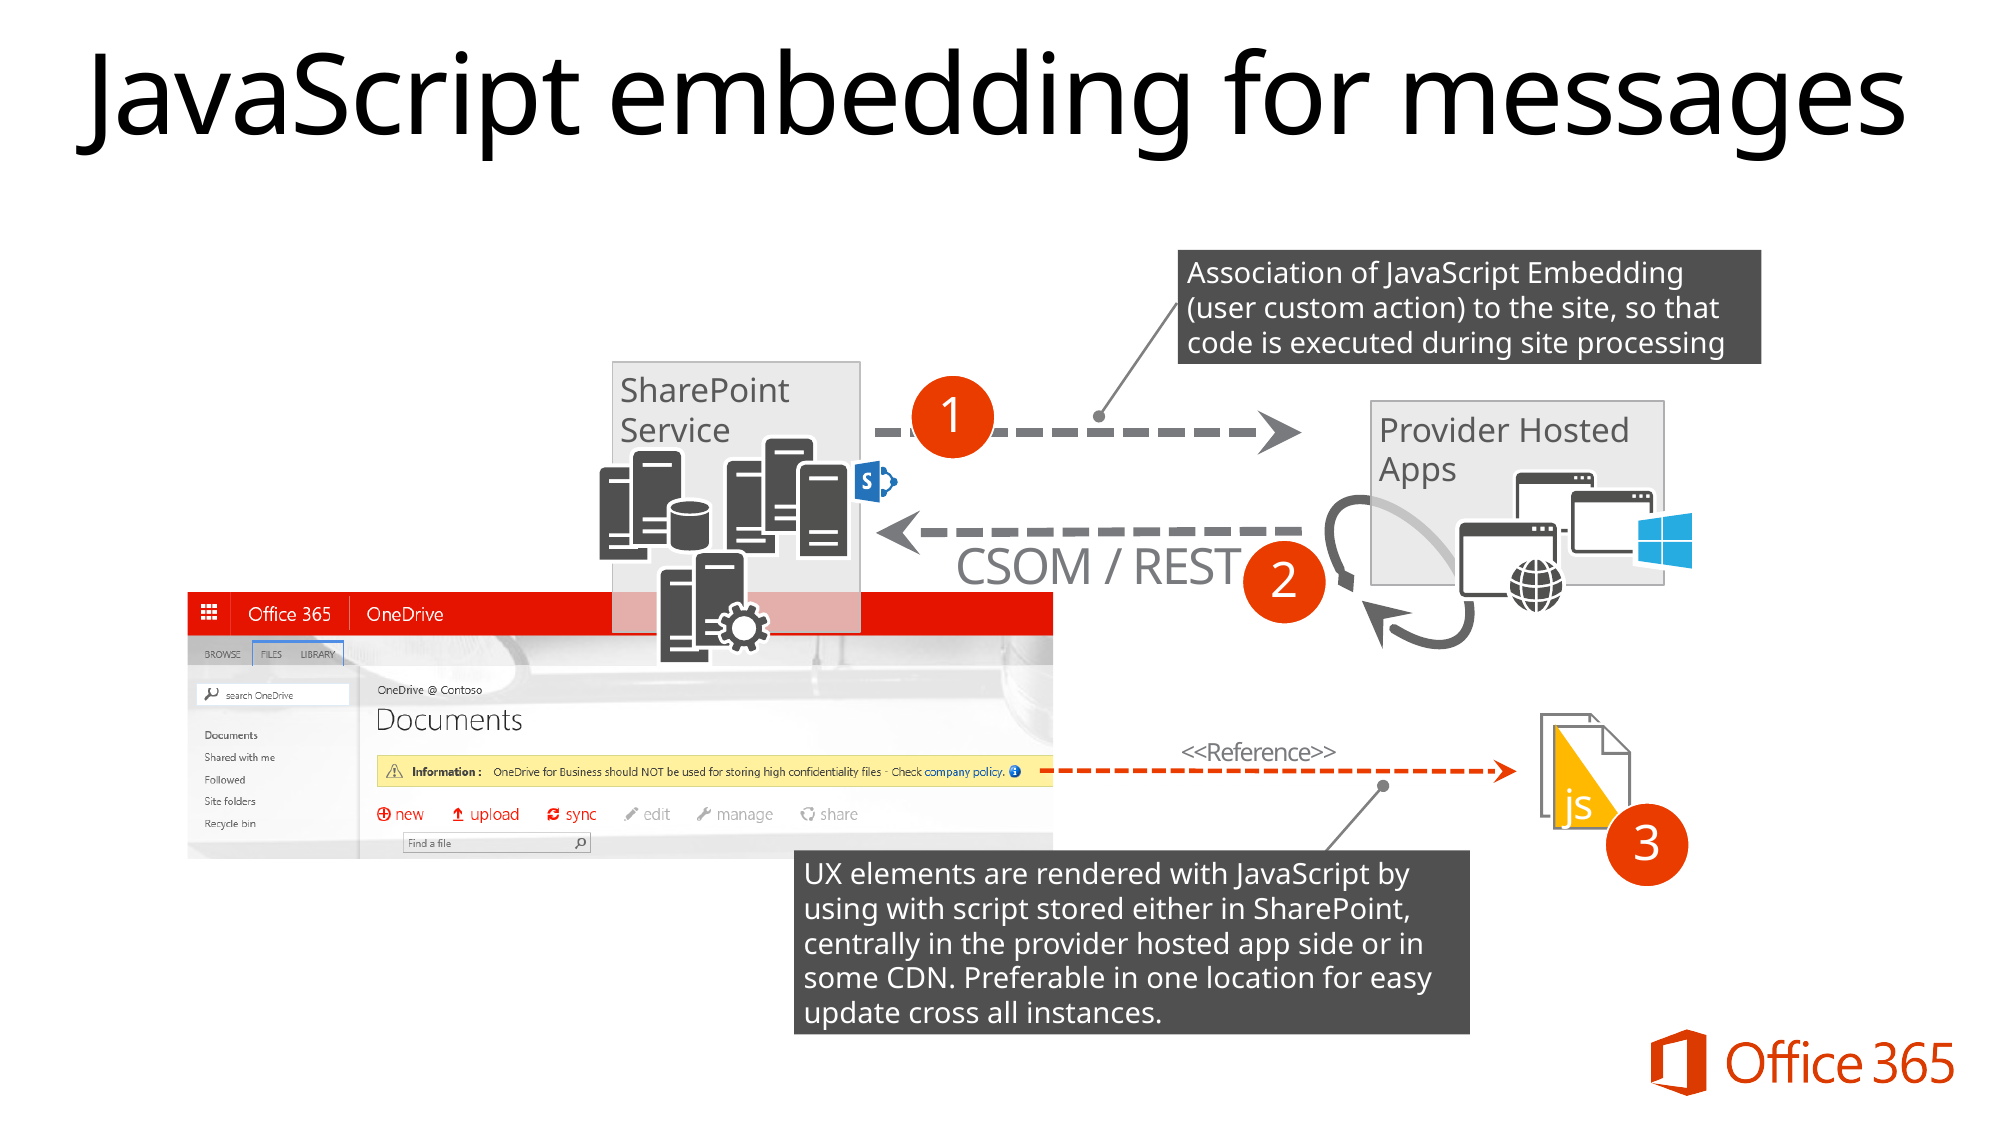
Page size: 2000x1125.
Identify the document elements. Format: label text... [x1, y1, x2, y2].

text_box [593, 361, 903, 667]
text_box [910, 374, 996, 460]
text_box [1241, 539, 1327, 625]
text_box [1604, 802, 1690, 888]
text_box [1352, 400, 1699, 662]
picture [1622, 1000, 1981, 1125]
text_box CSOM / REST [955, 534, 1243, 595]
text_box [1294, 785, 1384, 888]
picture [187, 591, 1054, 859]
title JavaScript embedding for messages [85, 37, 1914, 161]
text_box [1534, 707, 1635, 834]
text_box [875, 530, 1302, 534]
text_box Association of JavaScript Embedding (user custom action) to the site, so that code is executed during site processing [1177, 249, 1762, 364]
text_box <<Reference>> [1180, 736, 1338, 767]
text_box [1098, 302, 1178, 417]
text_box UX elements are rendered with JavaScript by using with script stored either in SharePoint, centrally in the provider hosted app side or in some CDN. Preferable in one location for easy update cross all instances. [794, 850, 1470, 1035]
